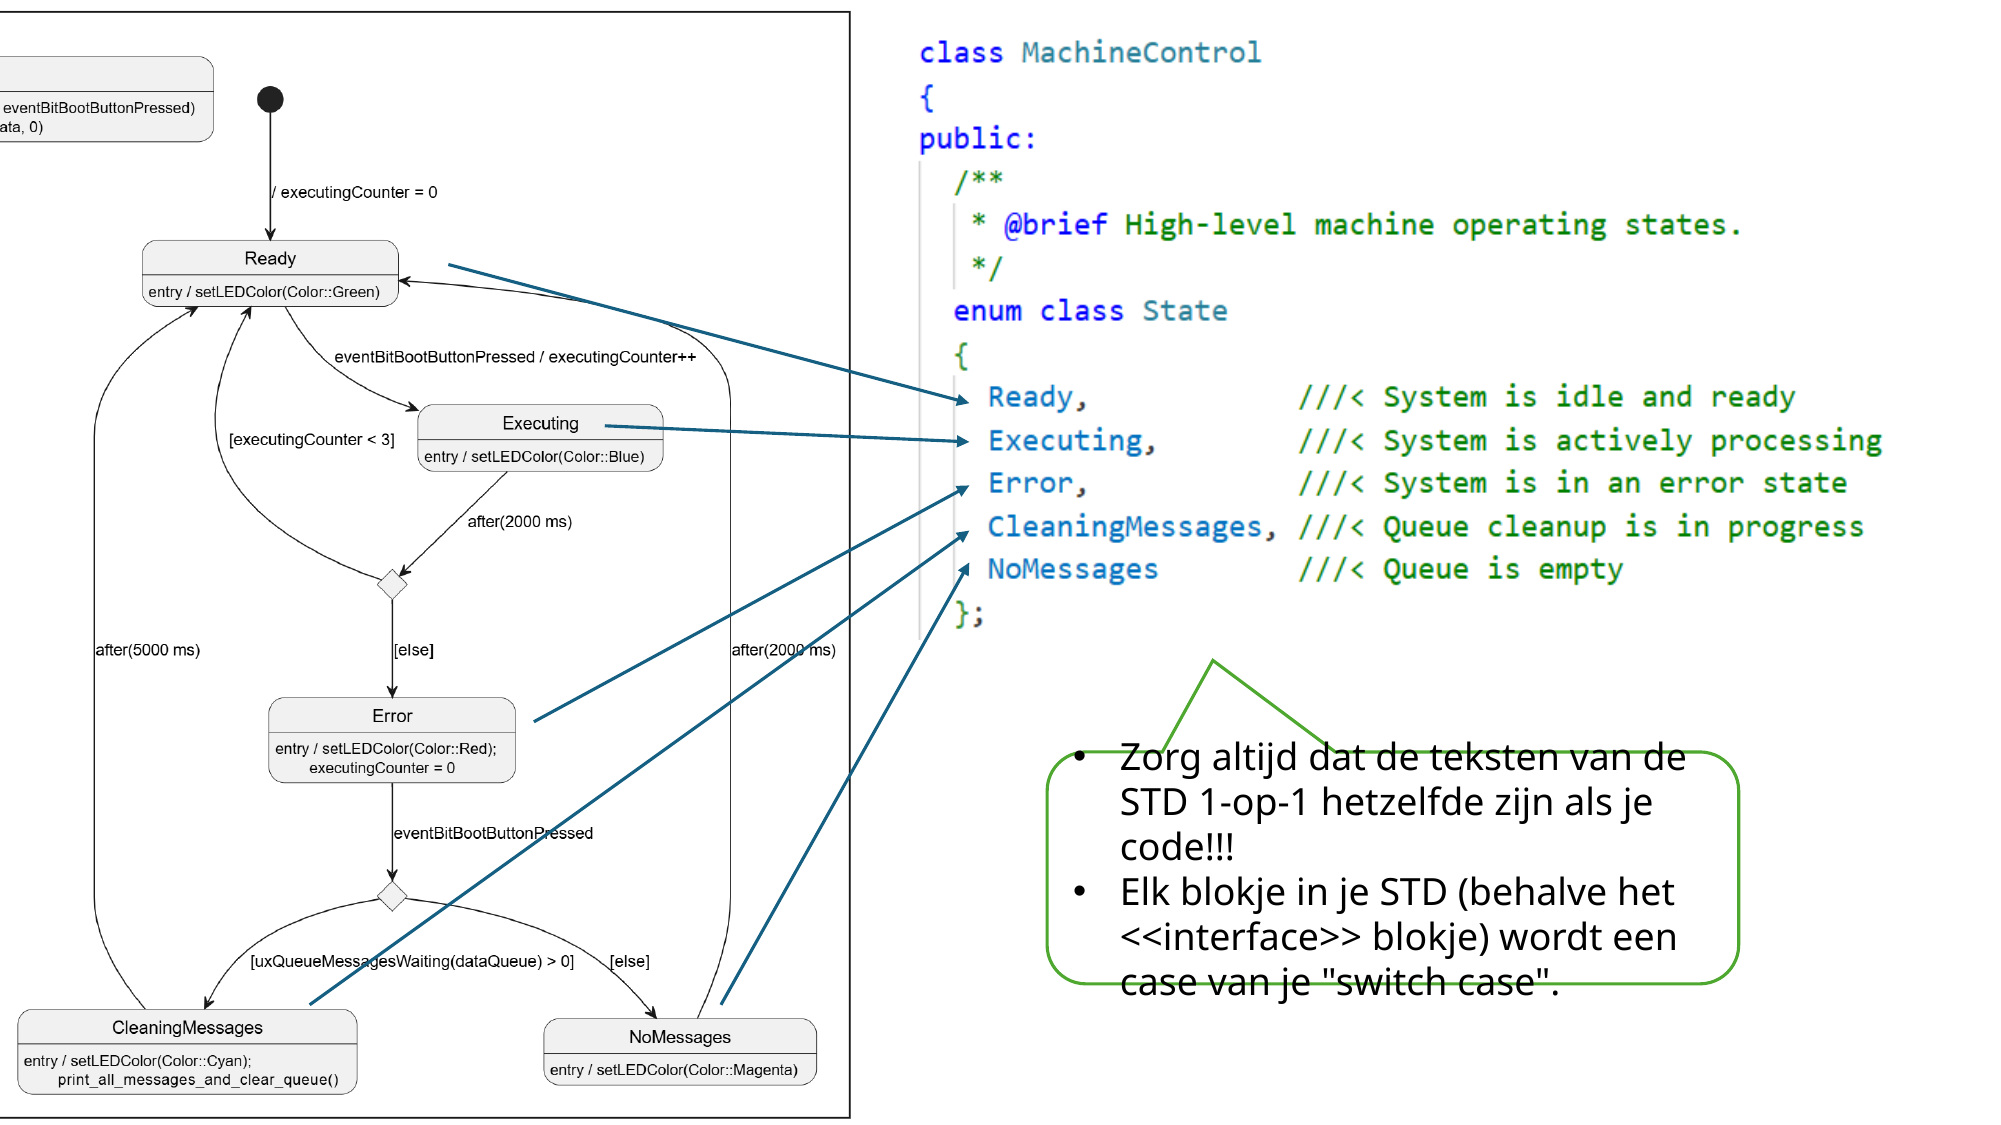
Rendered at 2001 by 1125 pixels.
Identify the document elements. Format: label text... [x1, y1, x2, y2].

picture [0, 0, 857, 1125]
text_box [309, 530, 970, 1006]
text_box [533, 484, 970, 530]
picture [897, 32, 1980, 641]
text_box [447, 263, 970, 404]
text_box Zorg altijd dat de teksten van de STD 1-op-1 hetzelfde zijn als je code!!! Elk blokje in je STD (behalve het <<interface>> blokje) wordt een case van je "switch case". [1045, 658, 1741, 986]
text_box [604, 425, 970, 443]
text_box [720, 561, 970, 1006]
